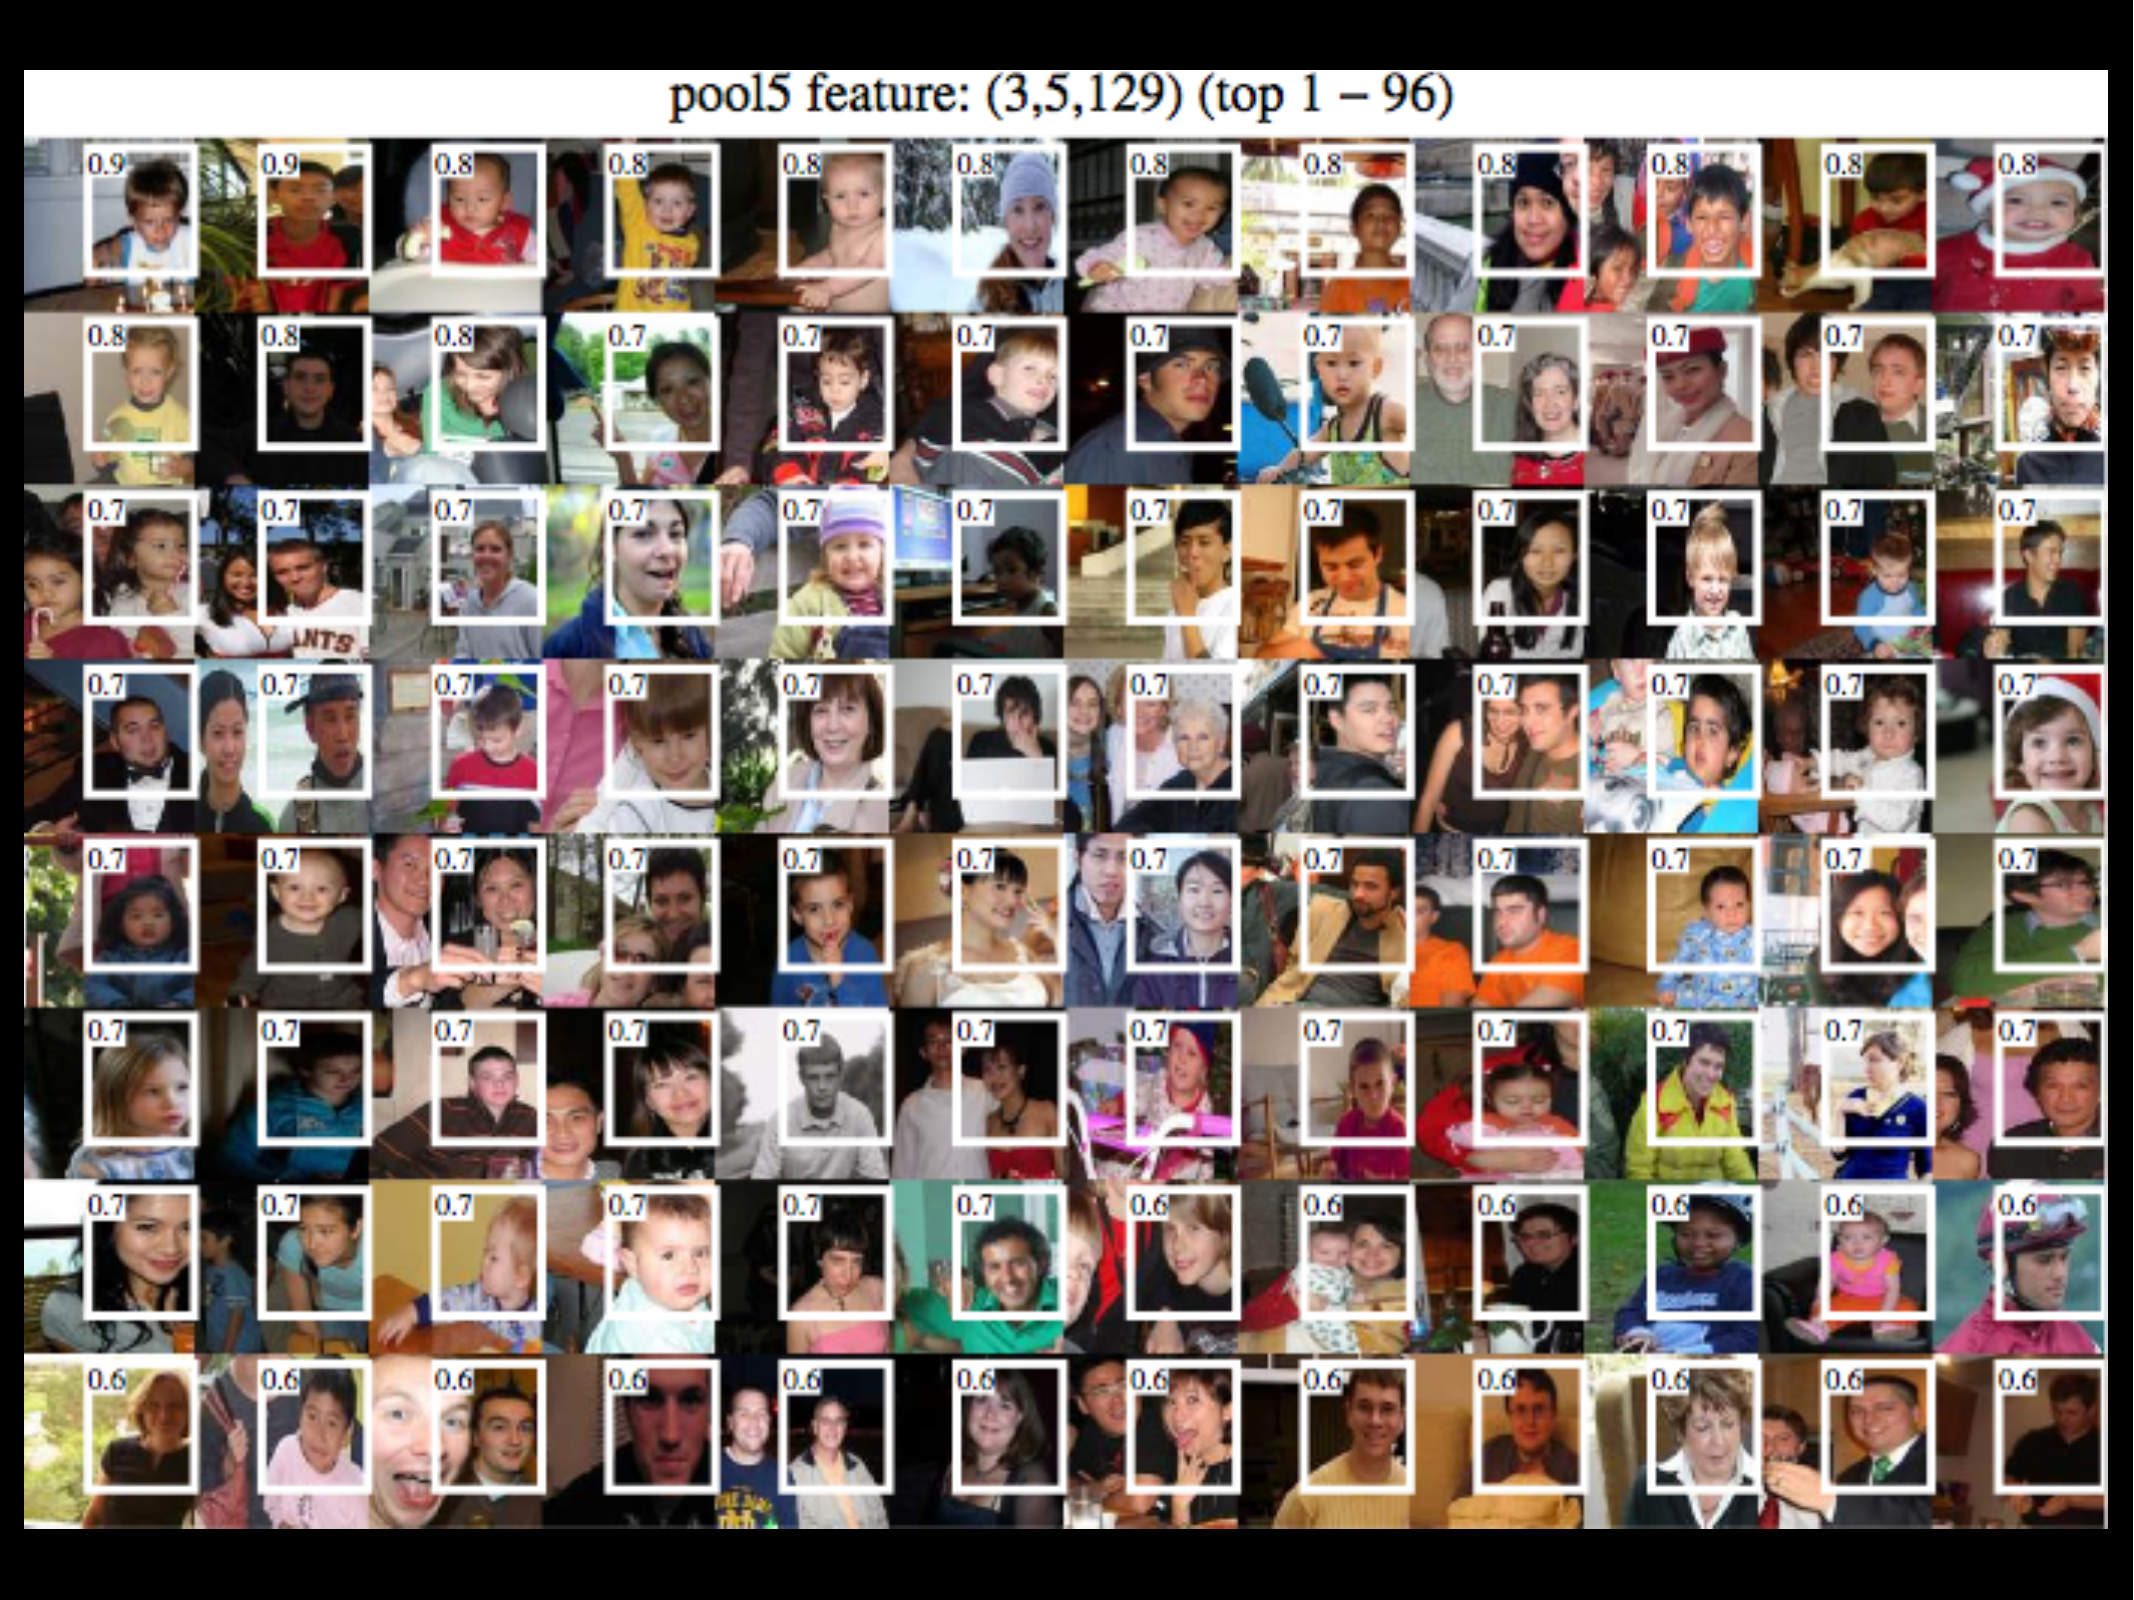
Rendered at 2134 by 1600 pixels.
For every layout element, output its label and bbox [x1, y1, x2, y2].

picture [24, 70, 2109, 1529]
